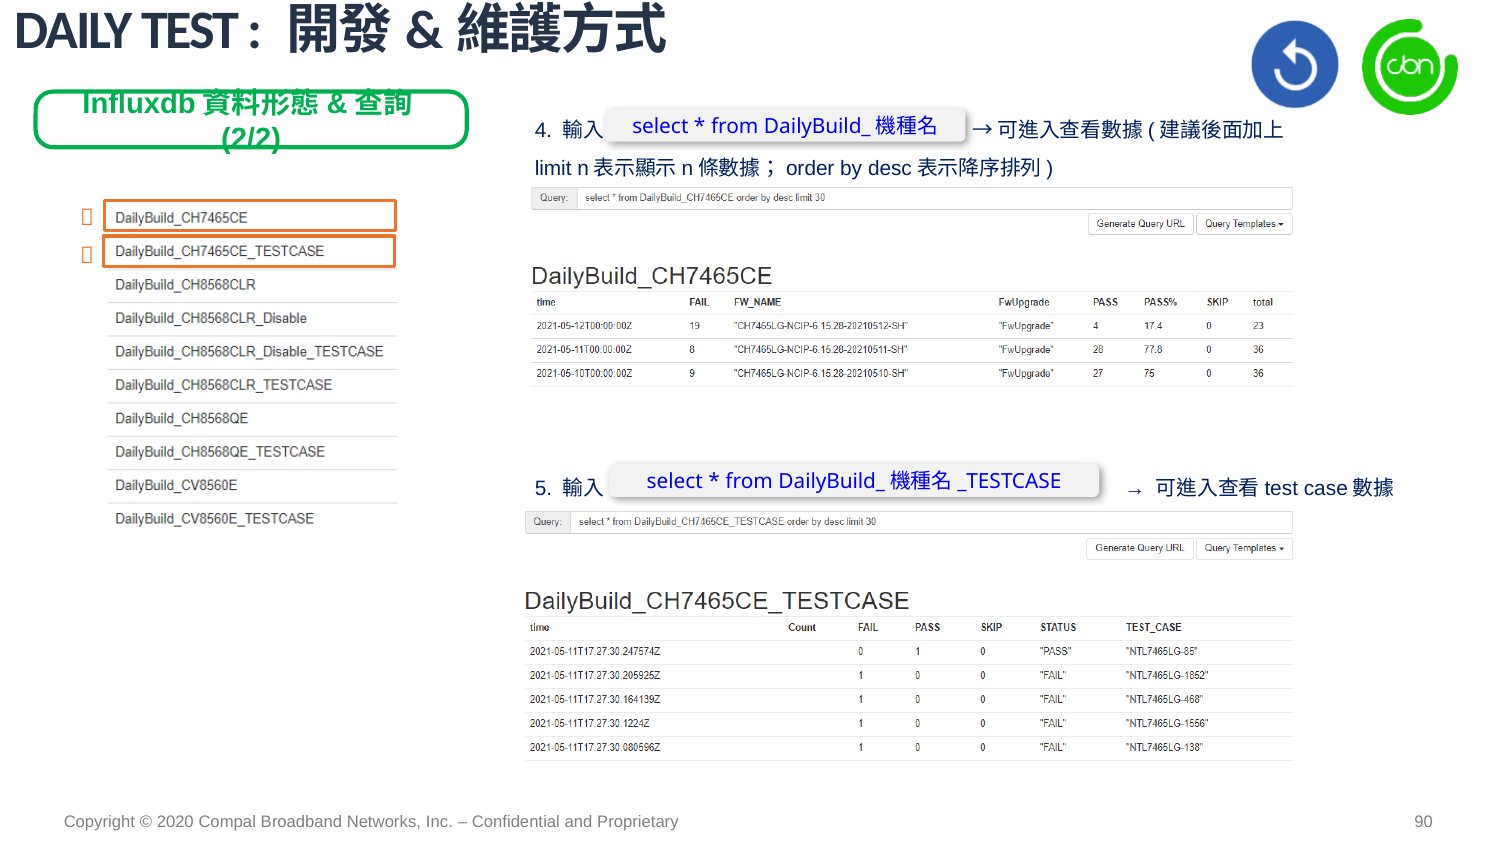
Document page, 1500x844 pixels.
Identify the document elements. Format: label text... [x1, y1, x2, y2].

slide_number 90 [1372, 802, 1448, 839]
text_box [519, 454, 1421, 508]
picture [1362, 19, 1458, 115]
picture [1251, 20, 1339, 111]
text_box Daily test : 開發&維護方式 [0, 0, 1375, 86]
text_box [58, 194, 398, 534]
picture [519, 179, 1298, 390]
picture [519, 508, 1298, 764]
text_box Influxdb資料形態&查詢(2/2) [33, 89, 469, 150]
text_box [520, 97, 1311, 189]
